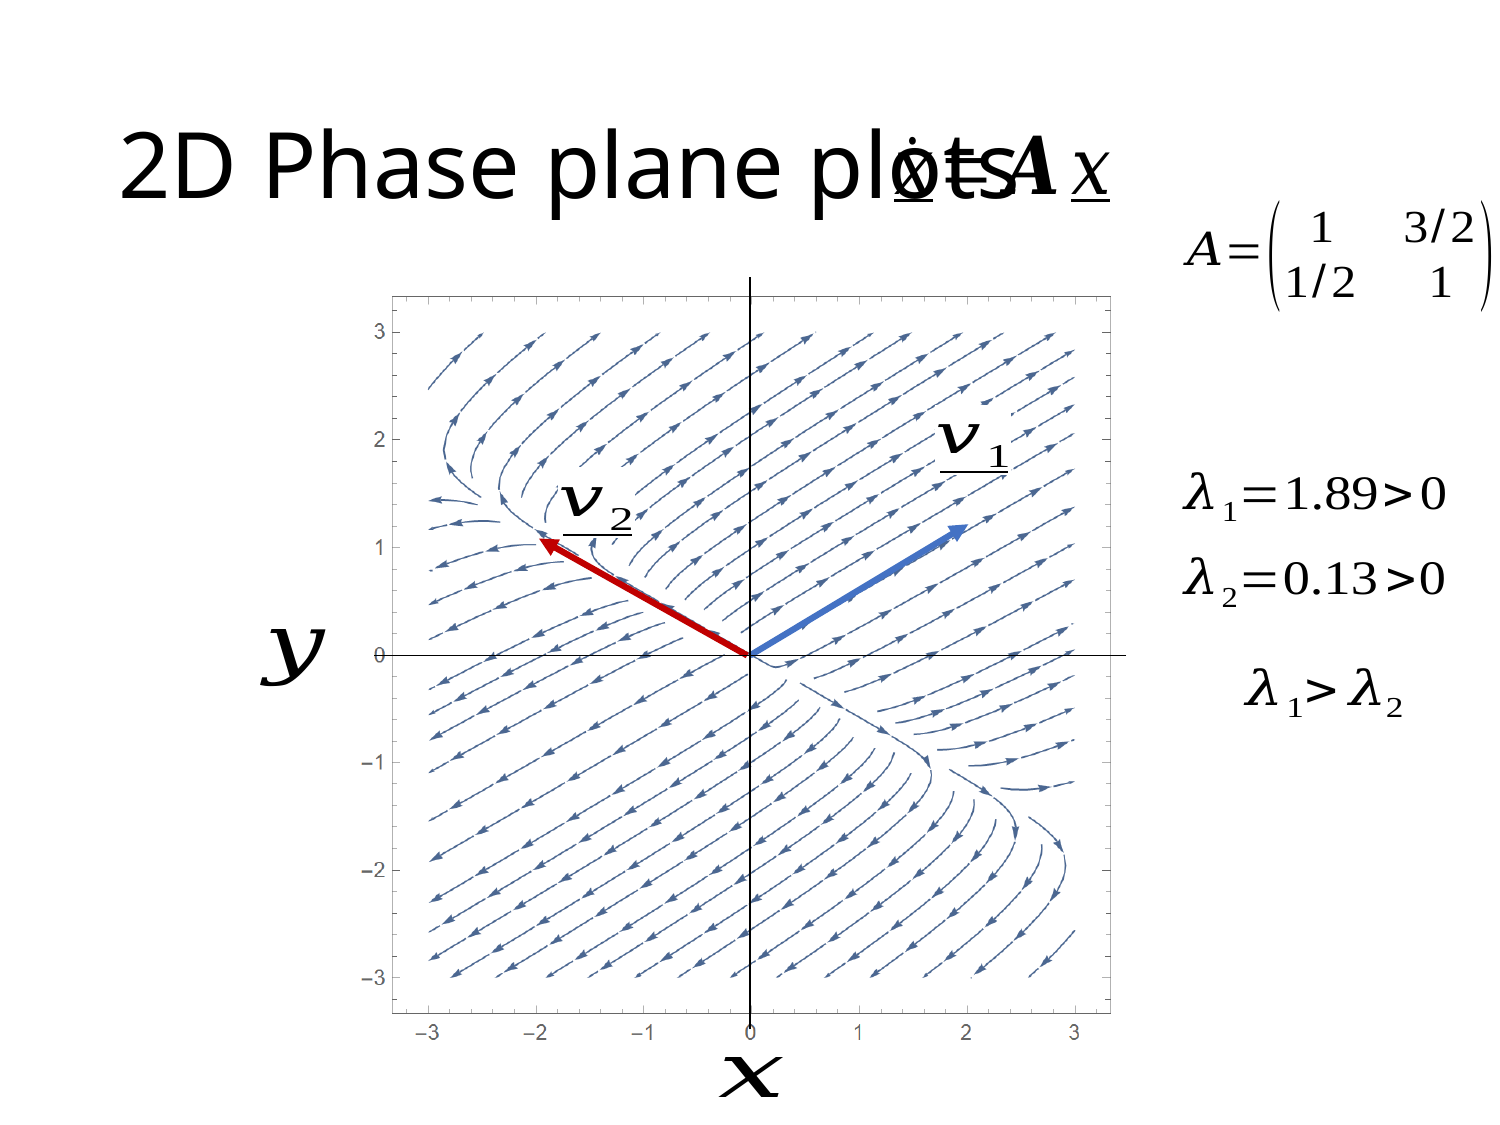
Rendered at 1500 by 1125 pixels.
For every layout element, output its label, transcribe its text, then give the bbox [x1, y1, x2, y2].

title 2D Phase plane plots [103, 59, 1397, 278]
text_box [751, 524, 969, 656]
picture [360, 294, 1111, 1046]
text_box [538, 538, 748, 656]
